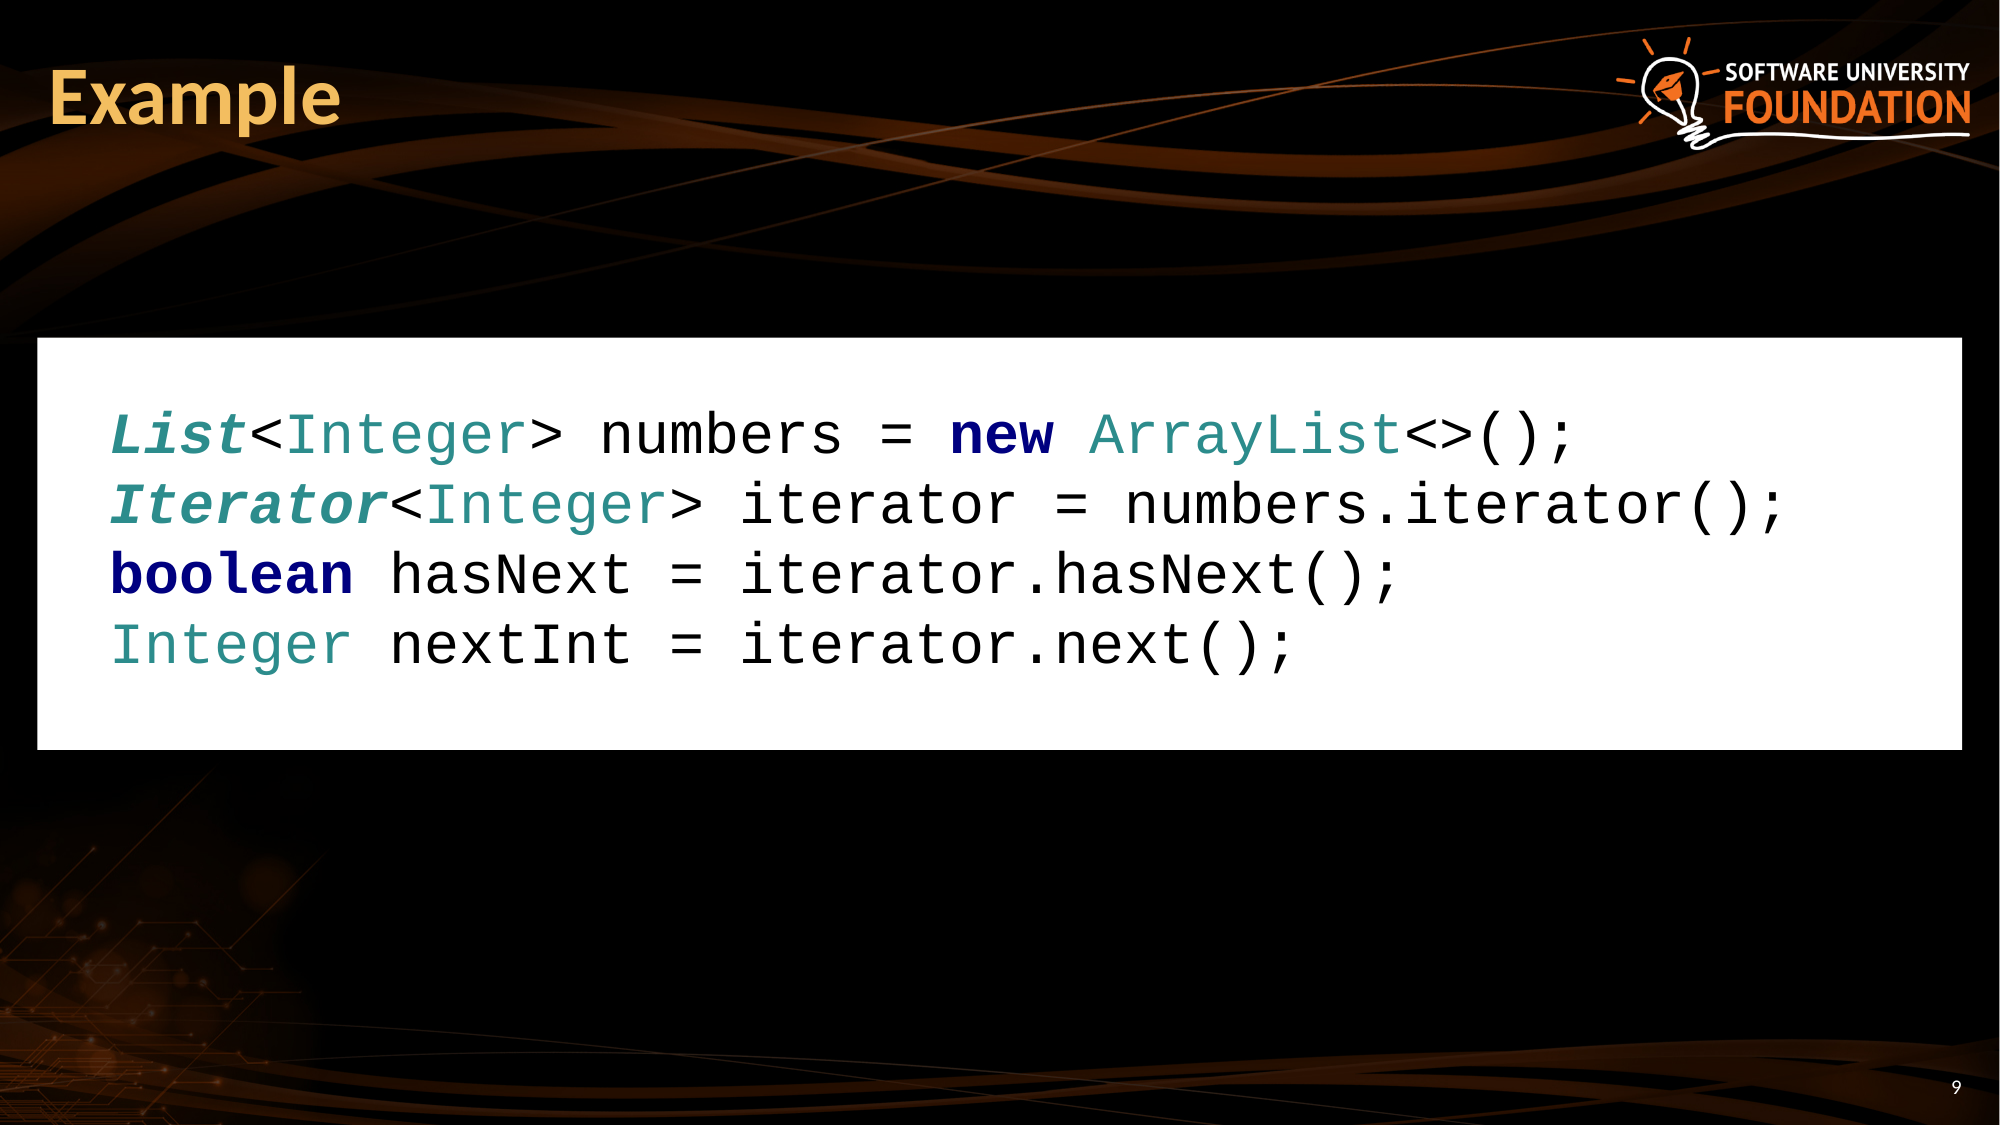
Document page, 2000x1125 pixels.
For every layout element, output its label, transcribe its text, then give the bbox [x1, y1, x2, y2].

slide_number 9 [1897, 1070, 1968, 1103]
picture [0, 0, 2000, 1125]
text_box List<Integer> numbers = new ArrayList<>(); Iterator<Integer> iterator = numbers.iterator(); boolean hasNext = iterator.hasNext(); Integer nextInt = iterator.next(); [95, 388, 1941, 449]
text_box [30, 449, 1968, 825]
title Example [30, 6, 1602, 189]
text_box [36, 336, 1963, 449]
